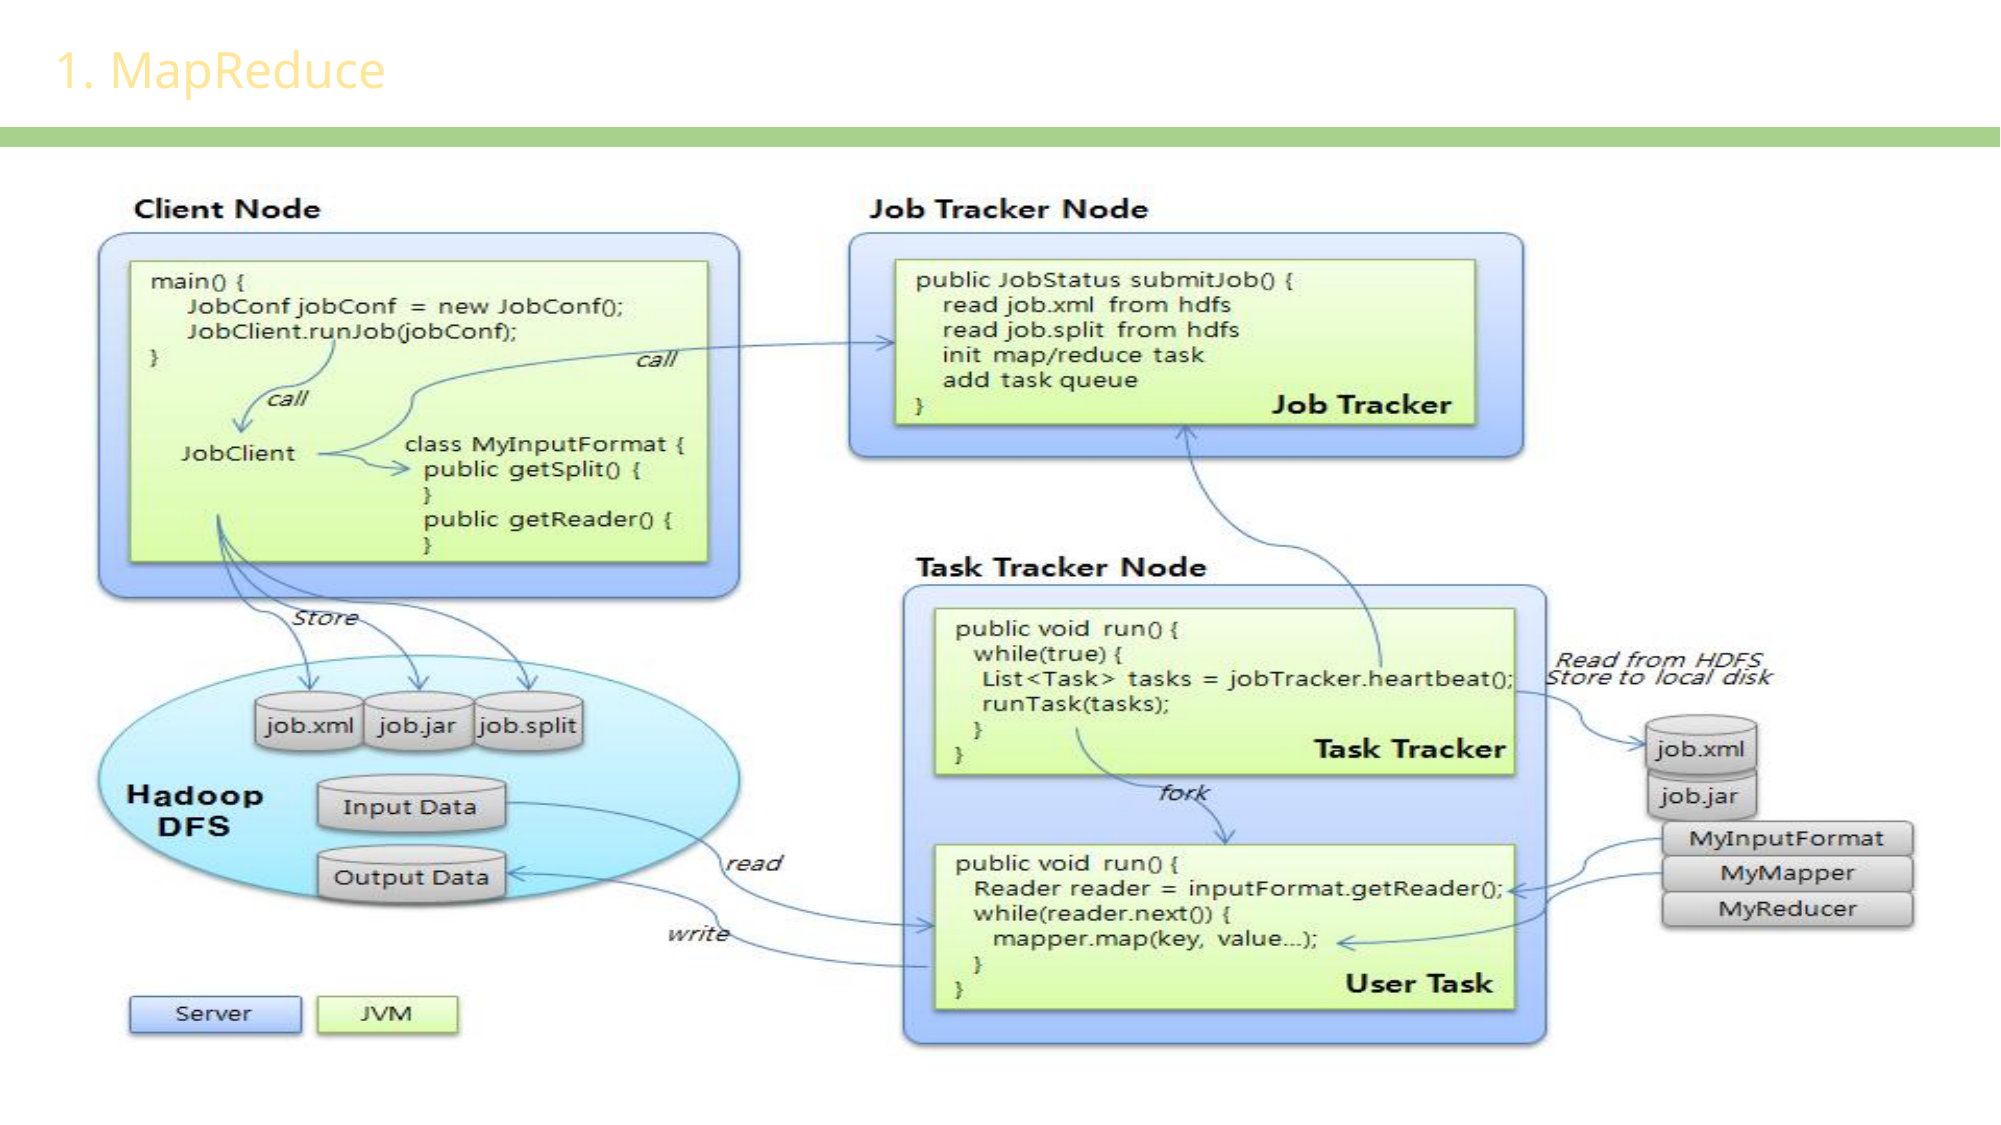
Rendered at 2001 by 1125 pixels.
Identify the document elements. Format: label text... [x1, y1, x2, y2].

title 1. MapReduce [39, 19, 1757, 126]
picture [86, 184, 1927, 1057]
